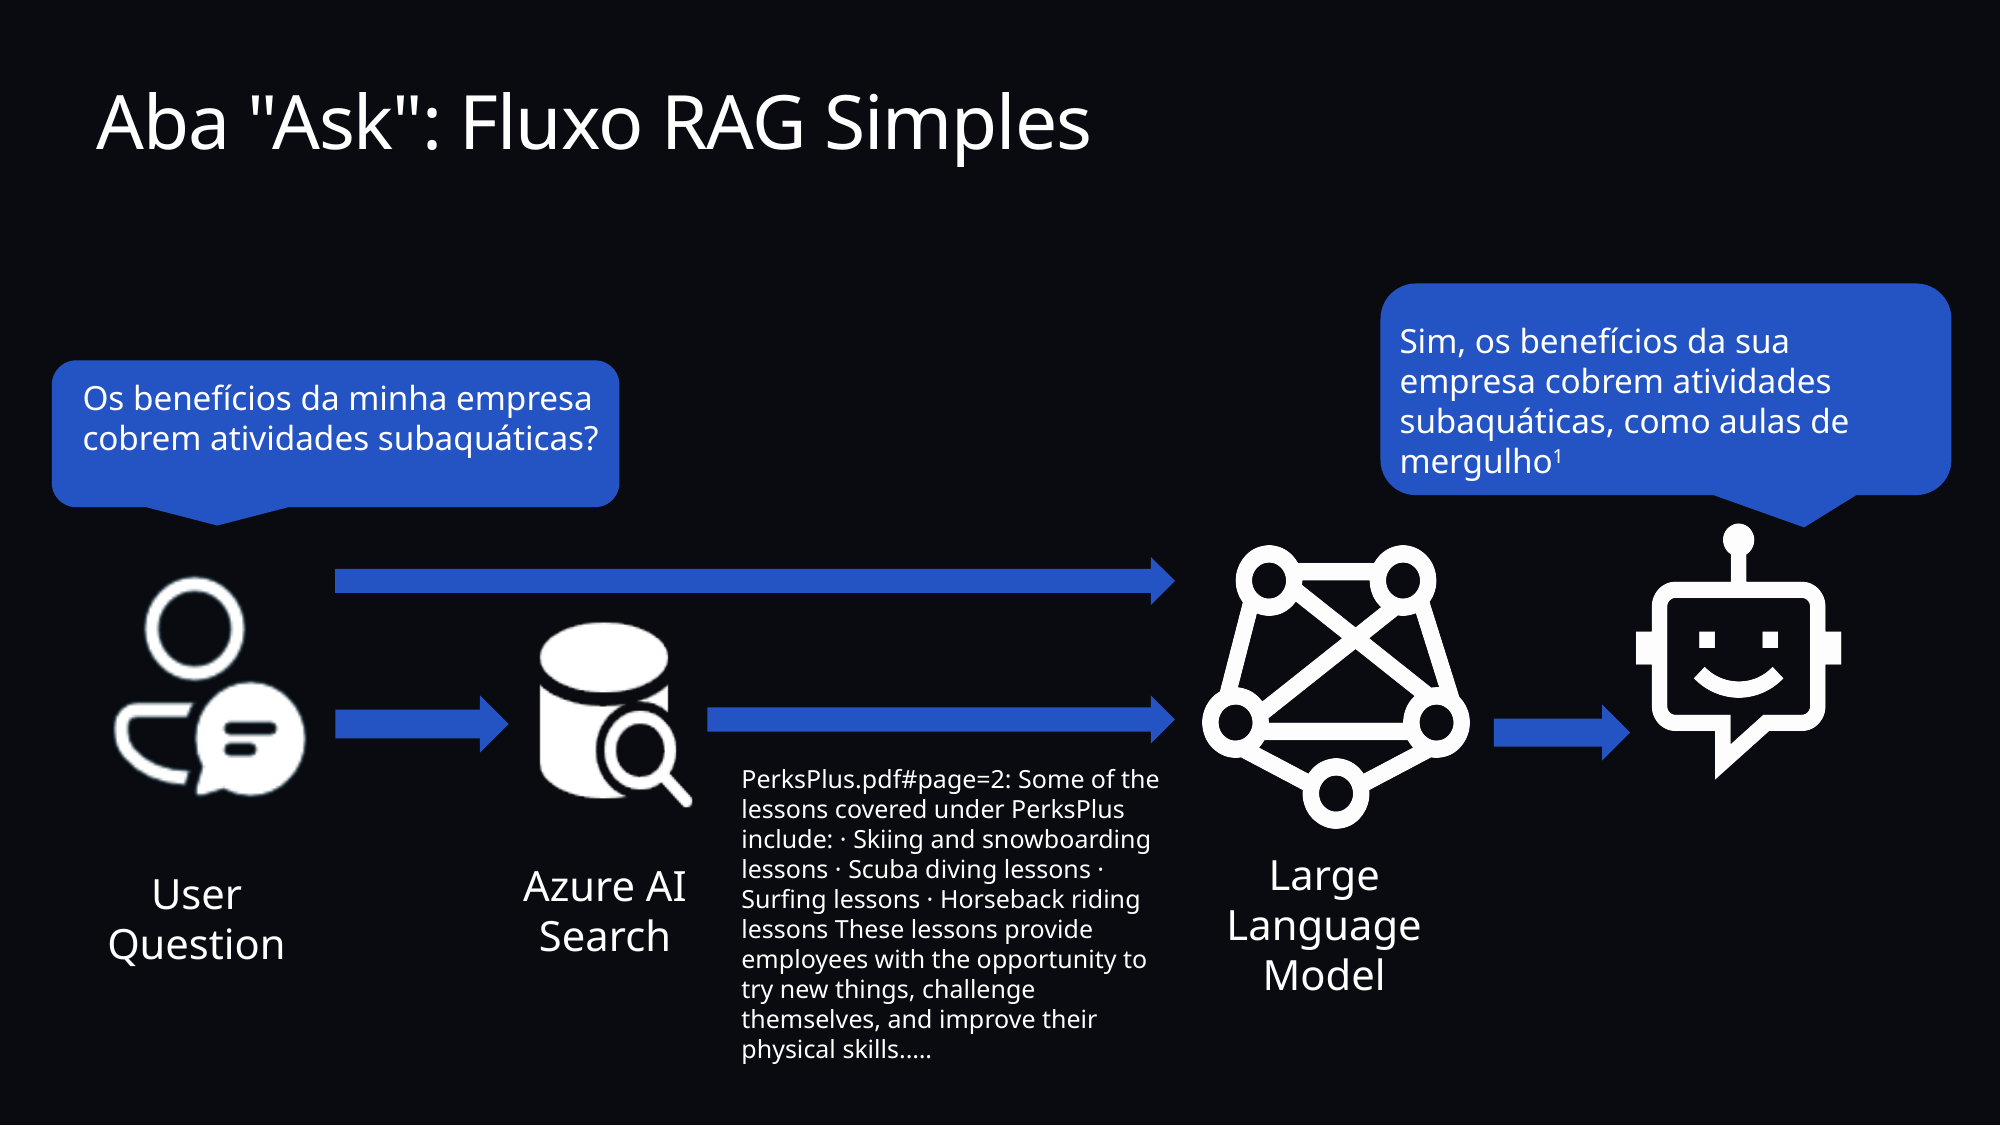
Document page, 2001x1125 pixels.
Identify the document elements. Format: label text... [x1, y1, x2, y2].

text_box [334, 545, 1472, 1069]
title Aba "Ask": Fluxo RAG Simples [96, 75, 1904, 166]
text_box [1380, 283, 1952, 782]
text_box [28, 360, 620, 1027]
